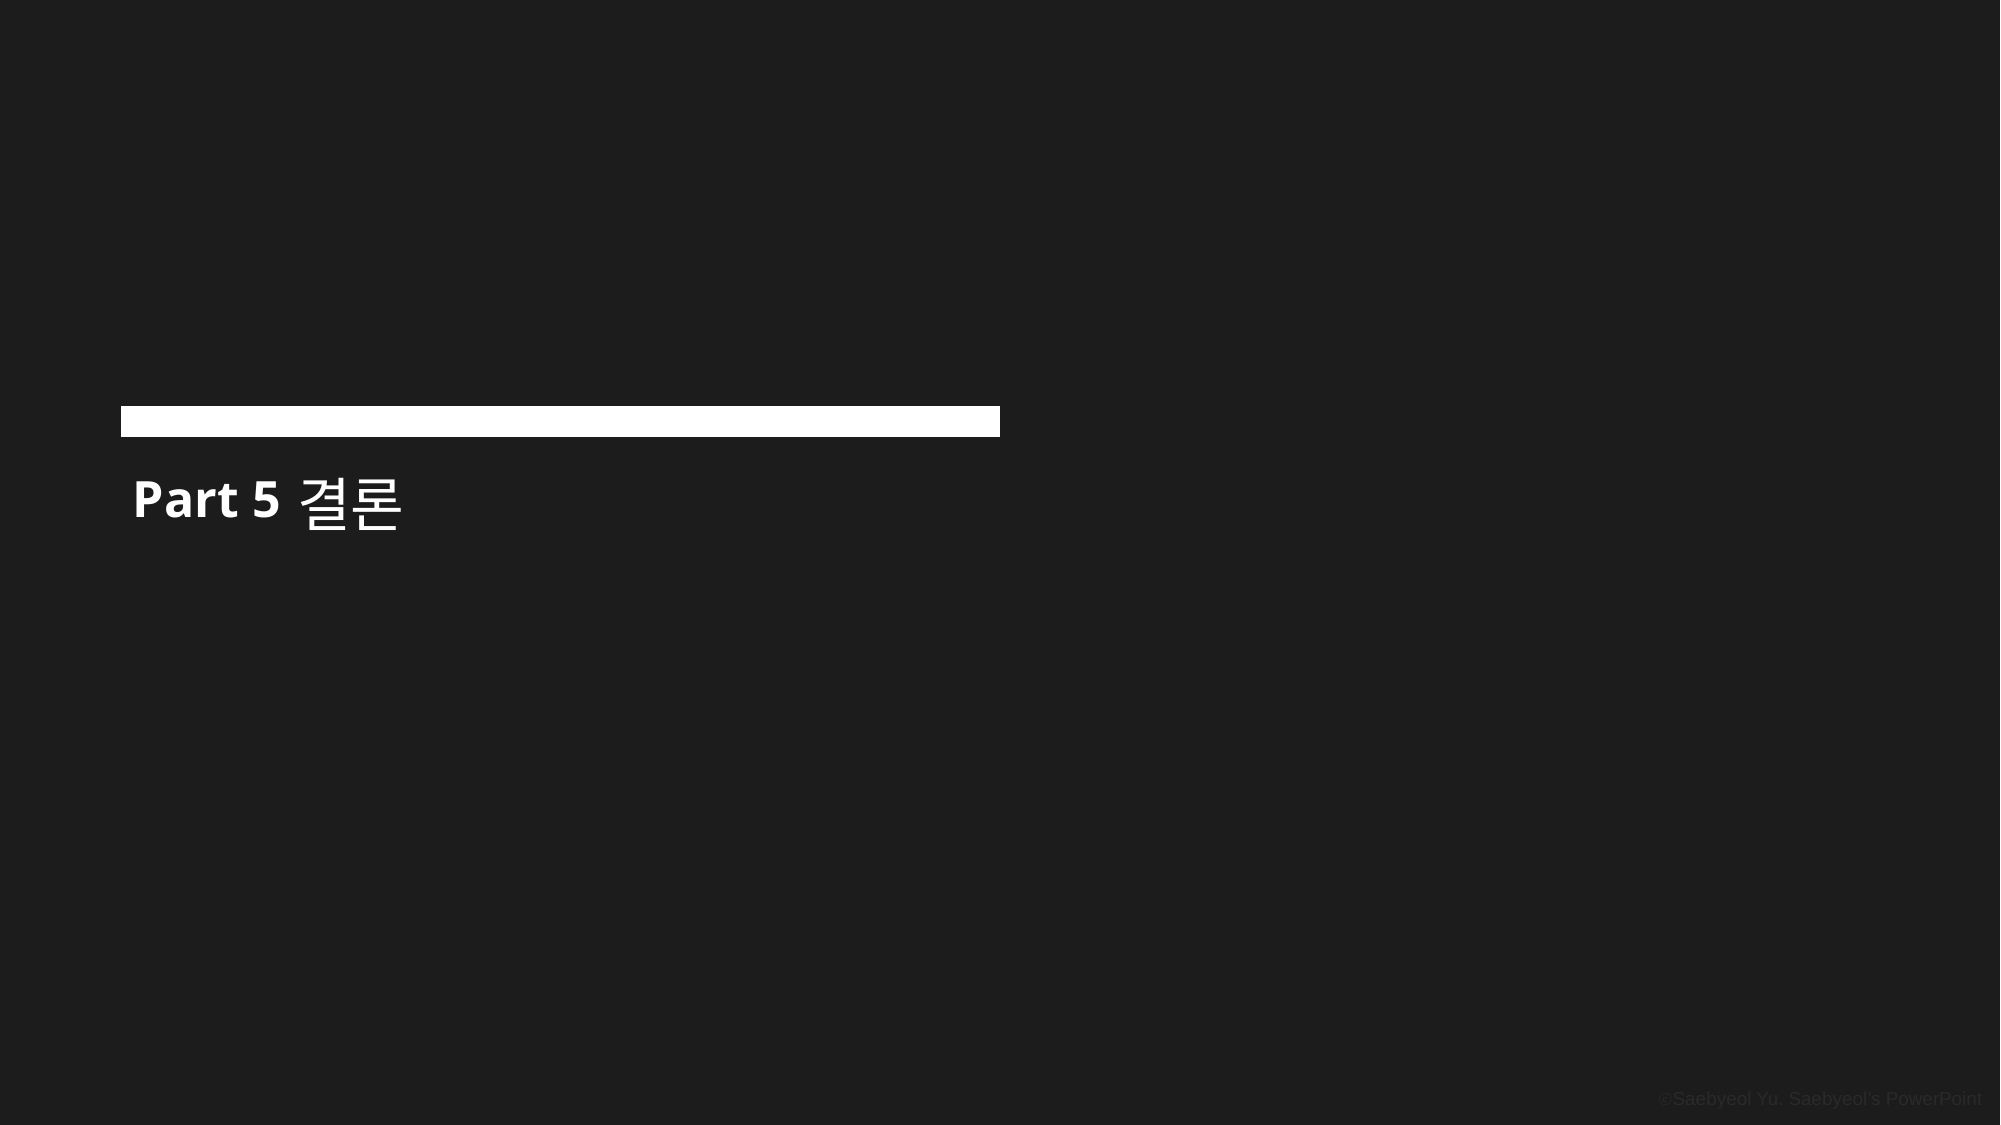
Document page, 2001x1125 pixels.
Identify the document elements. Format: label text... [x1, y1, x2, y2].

text_box 결론 [282, 460, 419, 545]
text_box Part 5 [118, 460, 282, 535]
